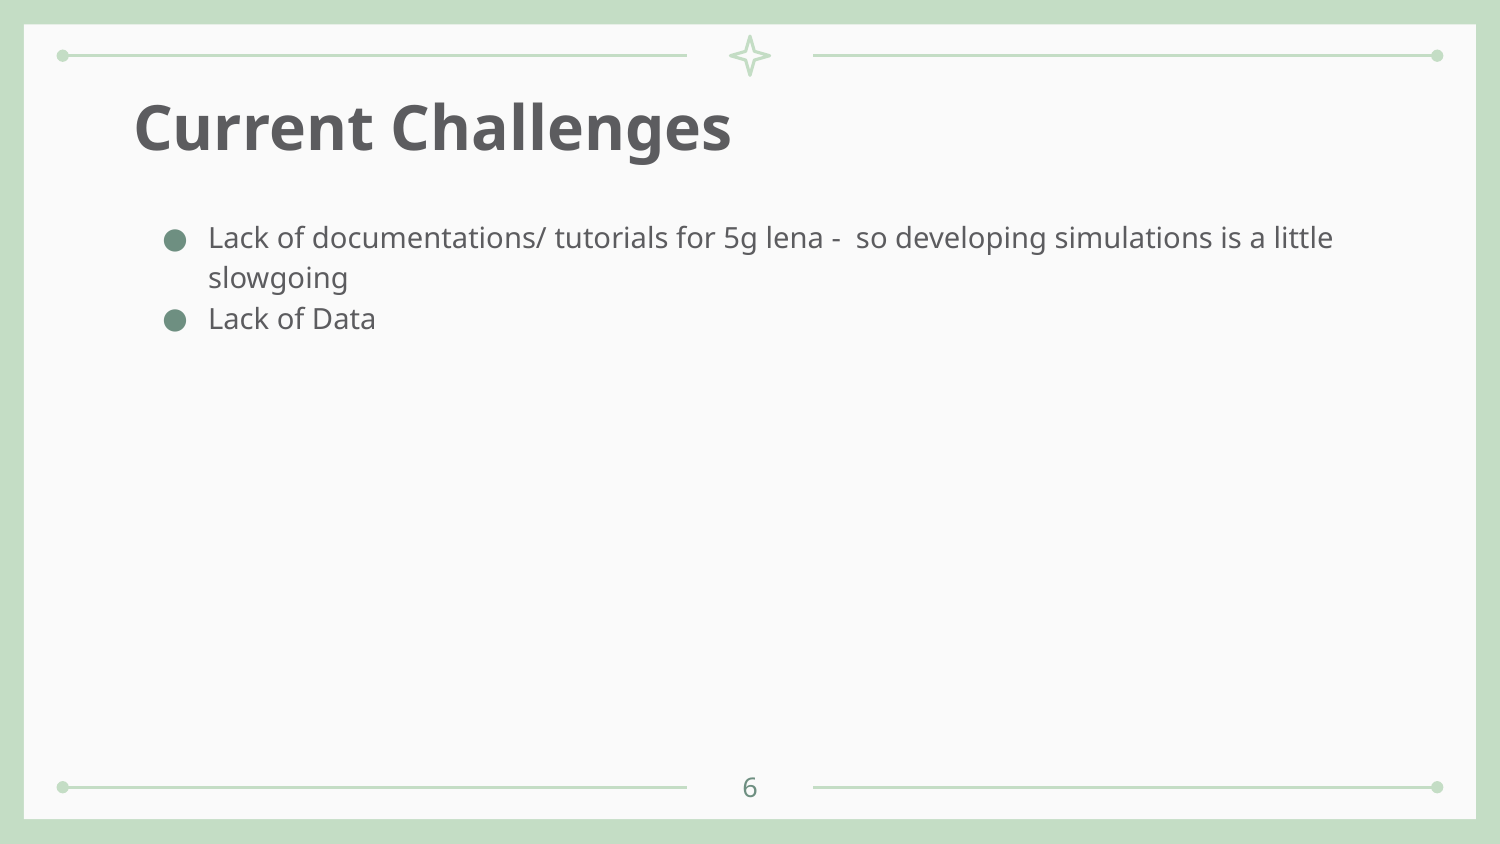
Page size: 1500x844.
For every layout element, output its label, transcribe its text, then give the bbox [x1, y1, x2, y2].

list Lack of documentations/ tutorials for 5g lena - so developing simulations is a little slowgoing Lack of Data [118, 199, 1382, 730]
slide_number 6 [705, 755, 795, 810]
title Current Challenges [118, 72, 1382, 167]
